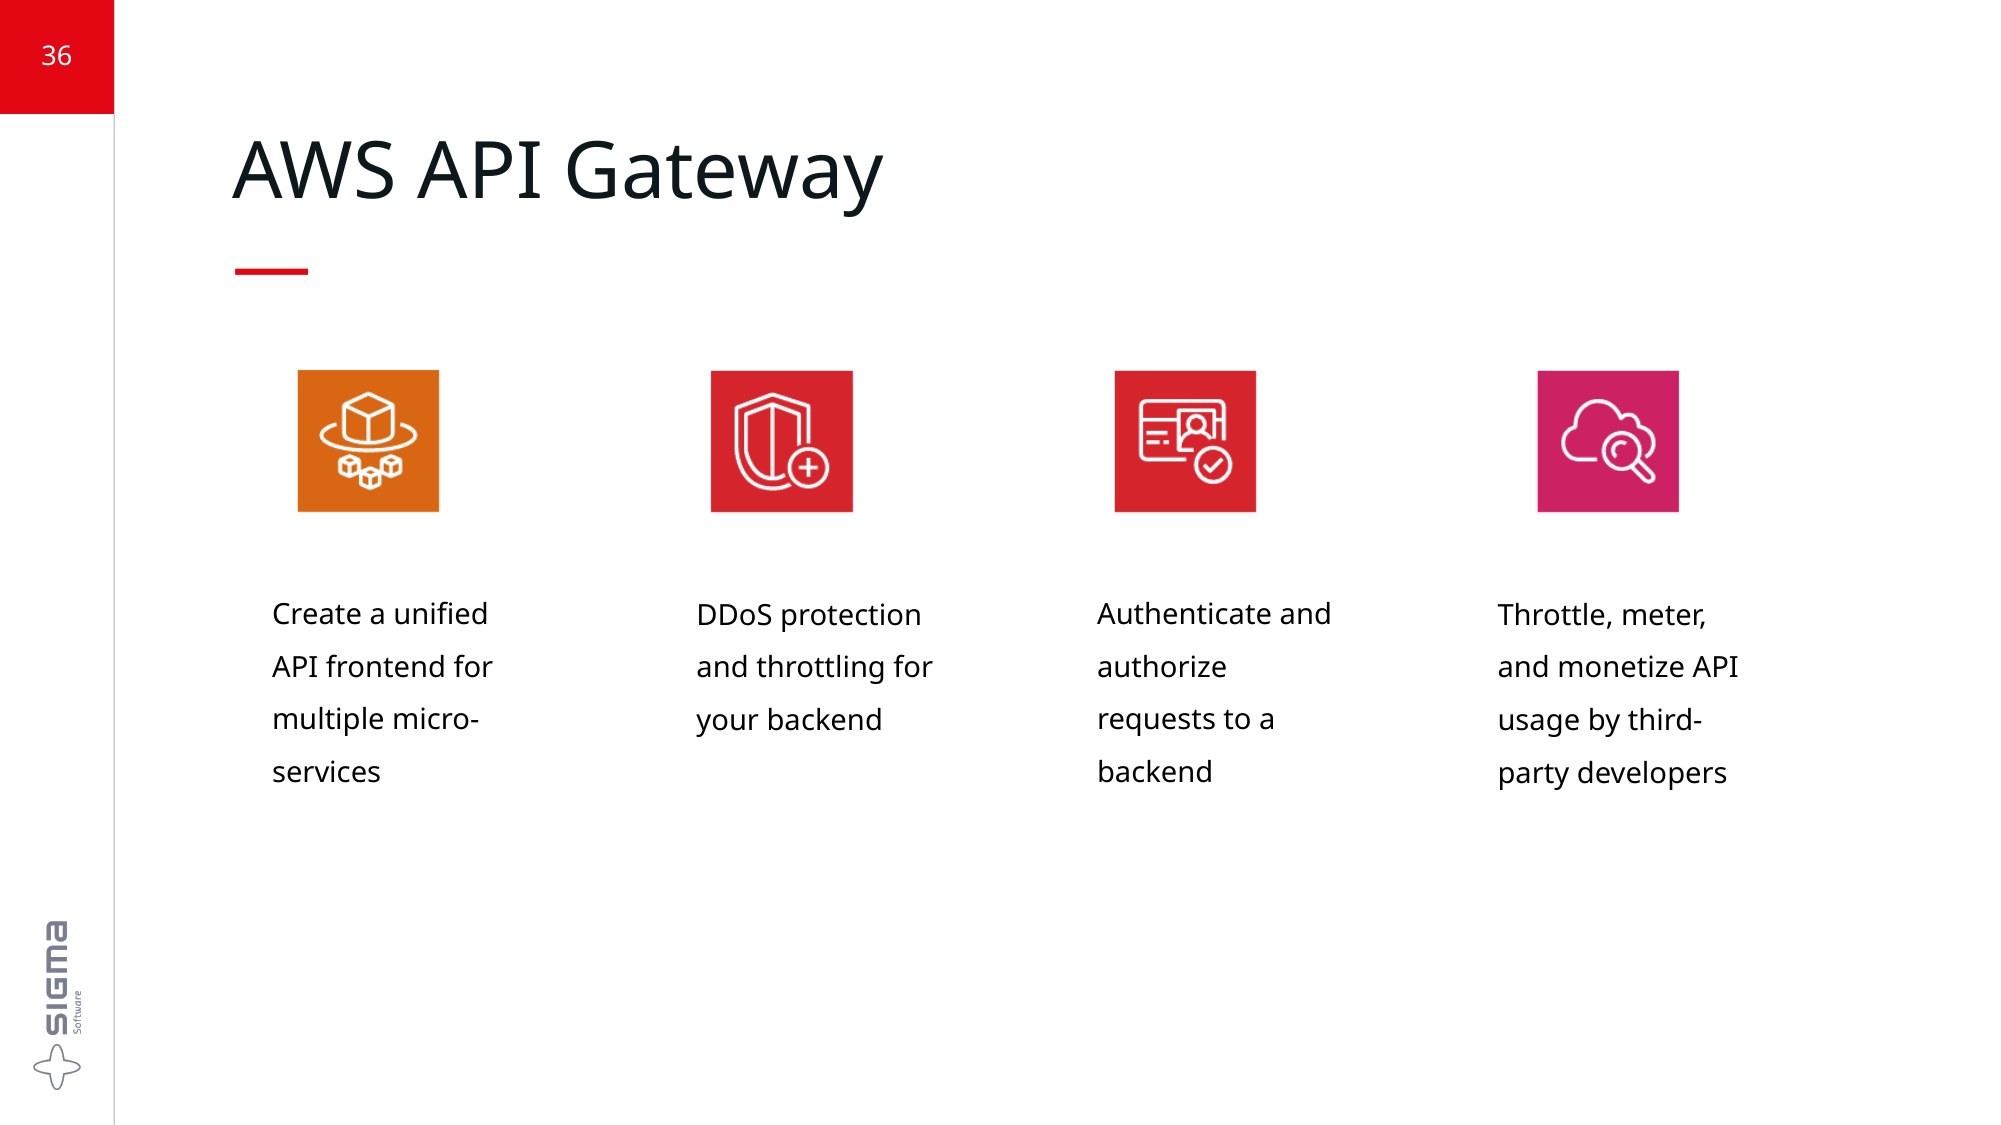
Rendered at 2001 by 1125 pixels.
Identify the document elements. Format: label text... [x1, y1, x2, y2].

text_box DDoS protection and throttling for your backend [681, 571, 954, 864]
picture [678, 338, 886, 545]
title AWS API Gateway — [232, 119, 1886, 312]
picture [265, 337, 472, 545]
text_box Authenticate and authorize requests to a backend [1082, 570, 1355, 864]
picture [34, 922, 81, 1090]
picture [1505, 338, 1712, 545]
picture [1082, 338, 1289, 545]
slide_number 36 [0, 0, 114, 114]
text_box Throttle, meter, and monetize API usage by third-party developers [1482, 571, 1755, 864]
text_box Create a unified API frontend for multiple micro-services [257, 570, 530, 864]
